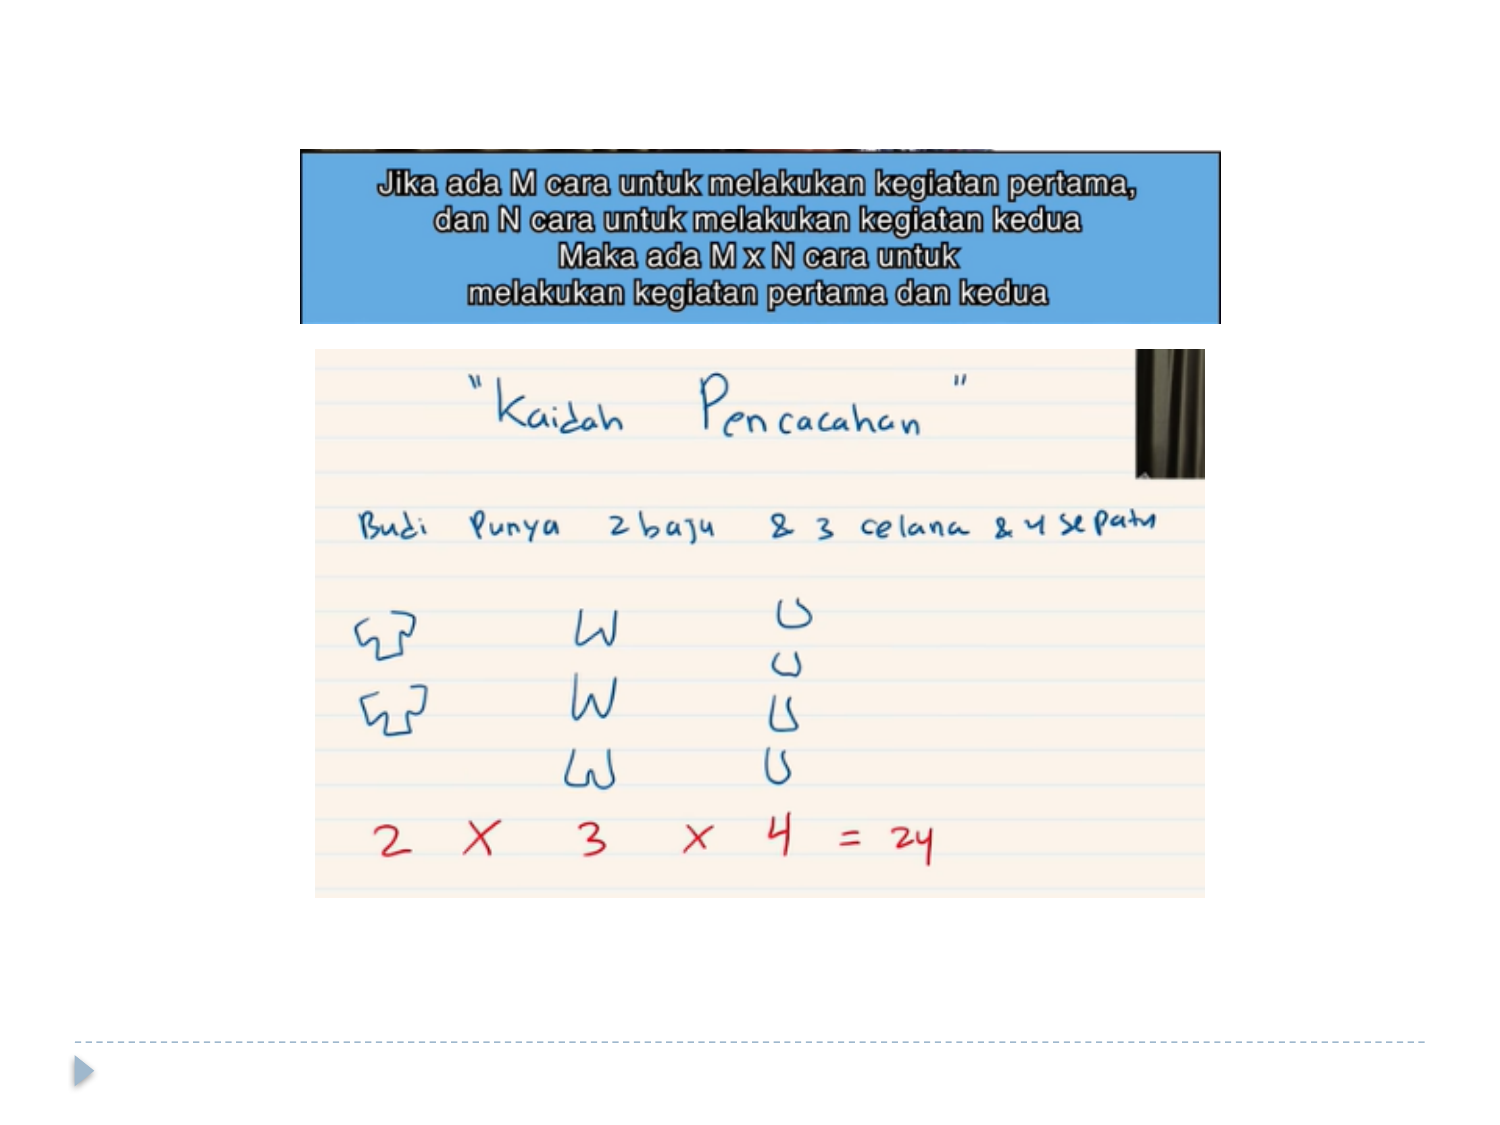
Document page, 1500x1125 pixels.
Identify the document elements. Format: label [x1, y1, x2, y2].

picture [314, 349, 1206, 898]
picture [299, 149, 1221, 324]
